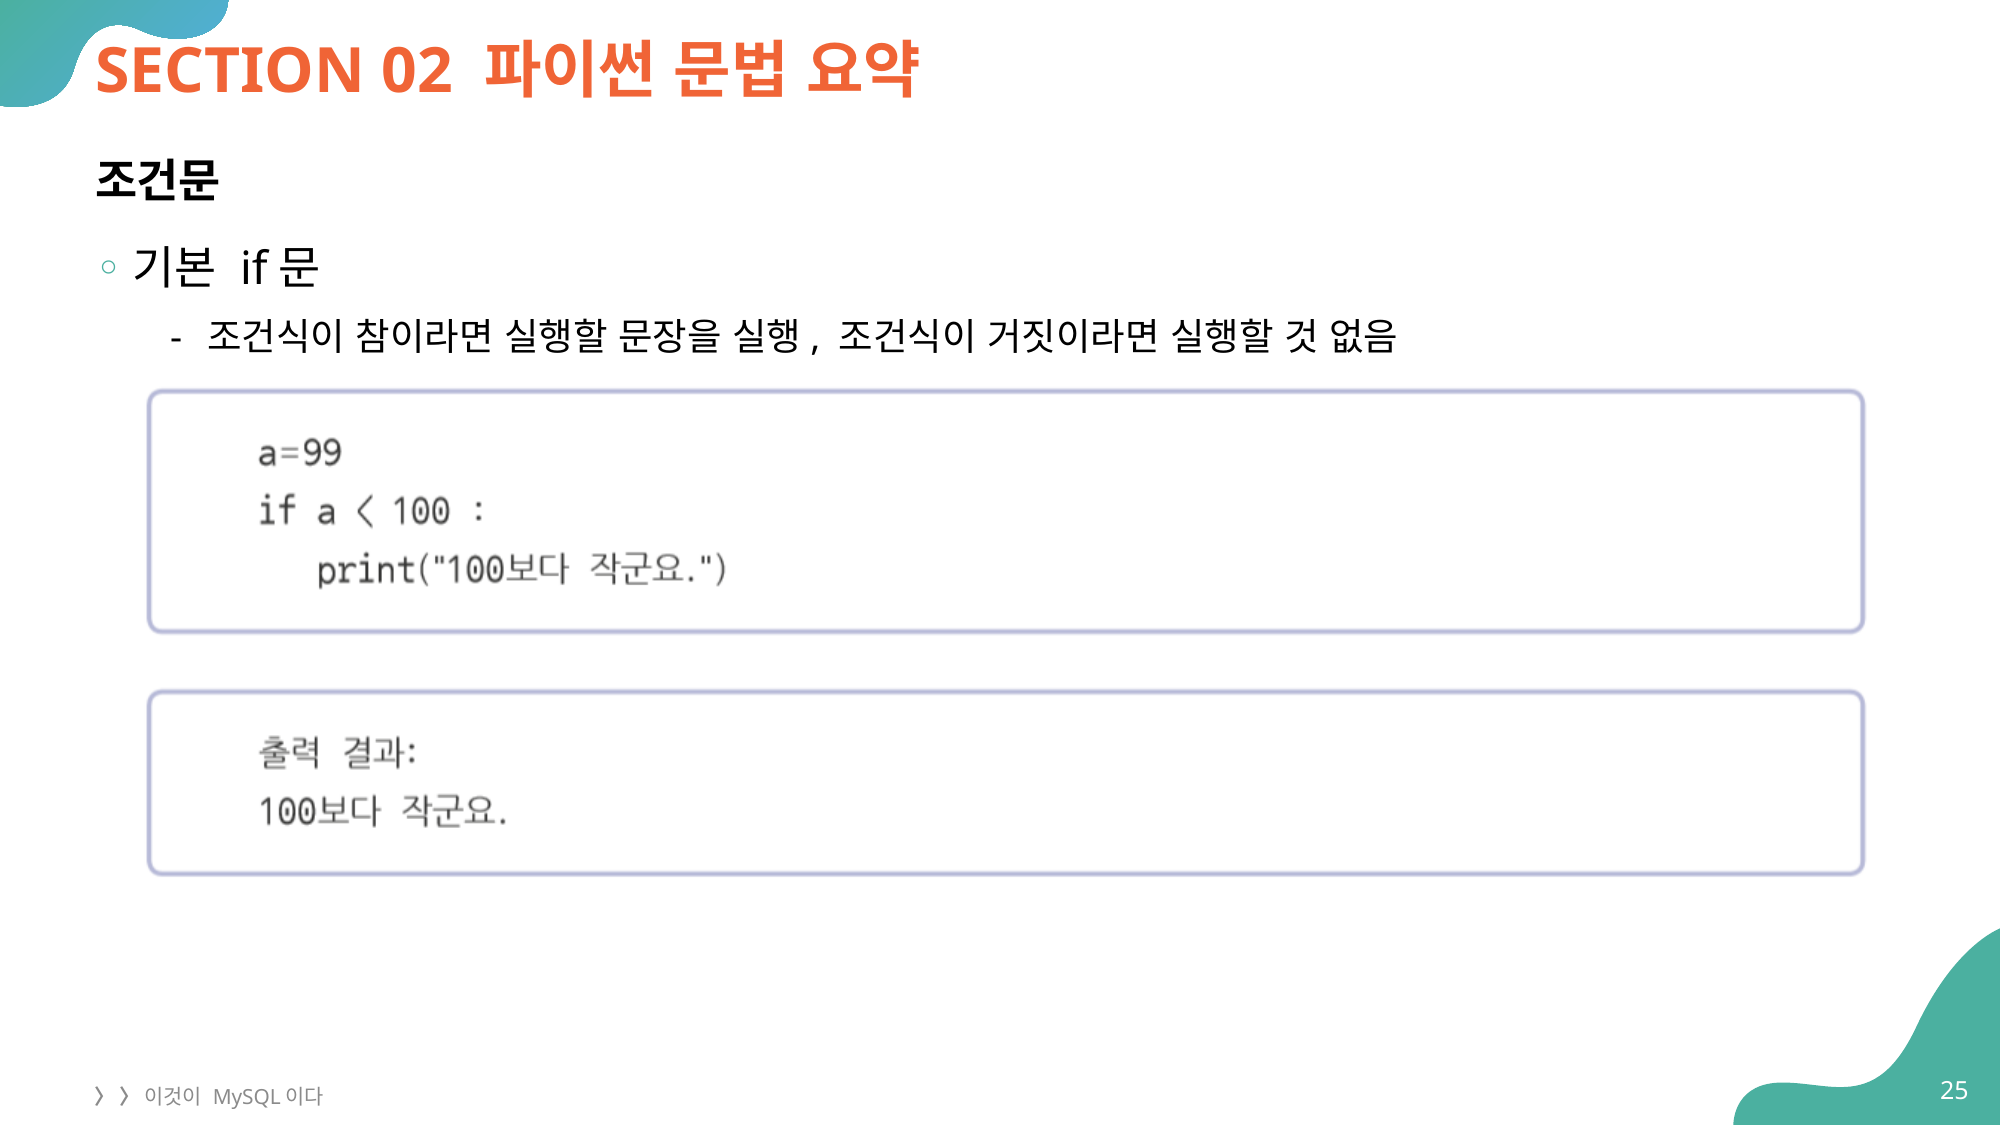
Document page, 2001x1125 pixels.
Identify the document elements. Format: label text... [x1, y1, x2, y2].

picture [132, 378, 1874, 889]
slide_number 25 [1917, 1061, 1984, 1122]
footer 〉 〉 이것이 MySQL이다 [79, 1078, 755, 1114]
title SECTION 02 파이썬 문법 요약 [79, 17, 1931, 128]
list 조건문 기본 if문 조건식이 참이라면 실행할 문장을 실행, 조건식이 거짓이라면 실행할 것 없음 [79, 133, 1931, 1062]
